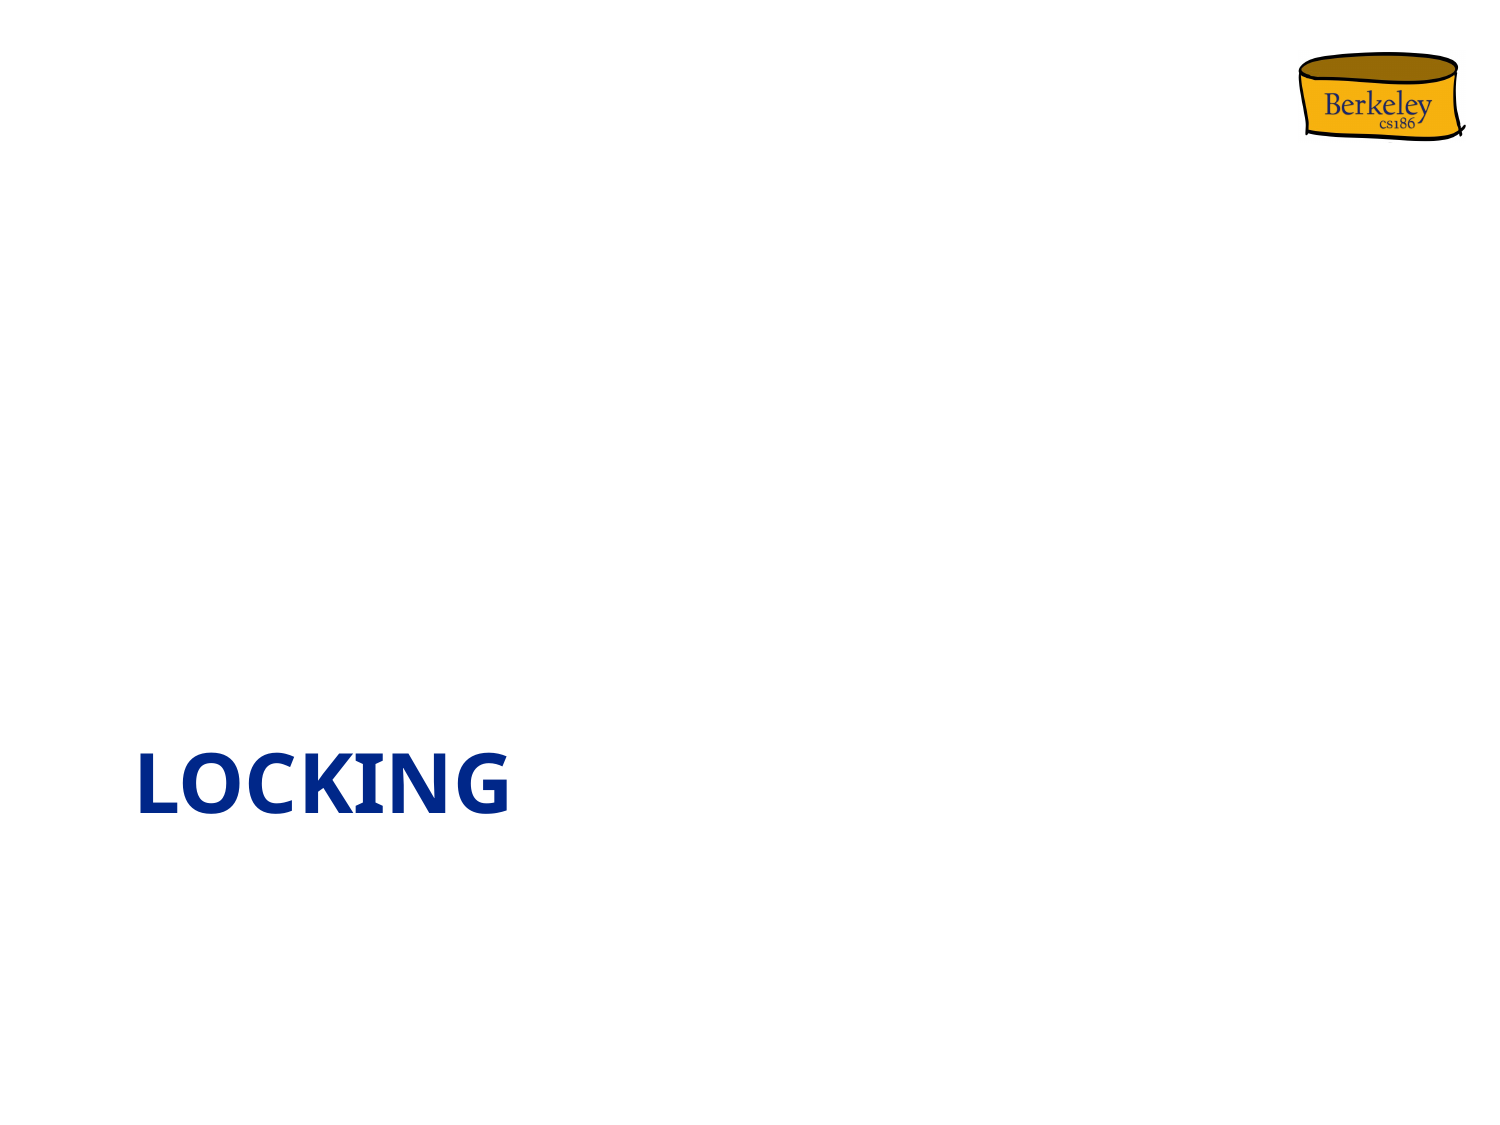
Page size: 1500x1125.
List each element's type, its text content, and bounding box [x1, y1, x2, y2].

title Locking [118, 722, 1394, 947]
picture [1298, 50, 1466, 143]
